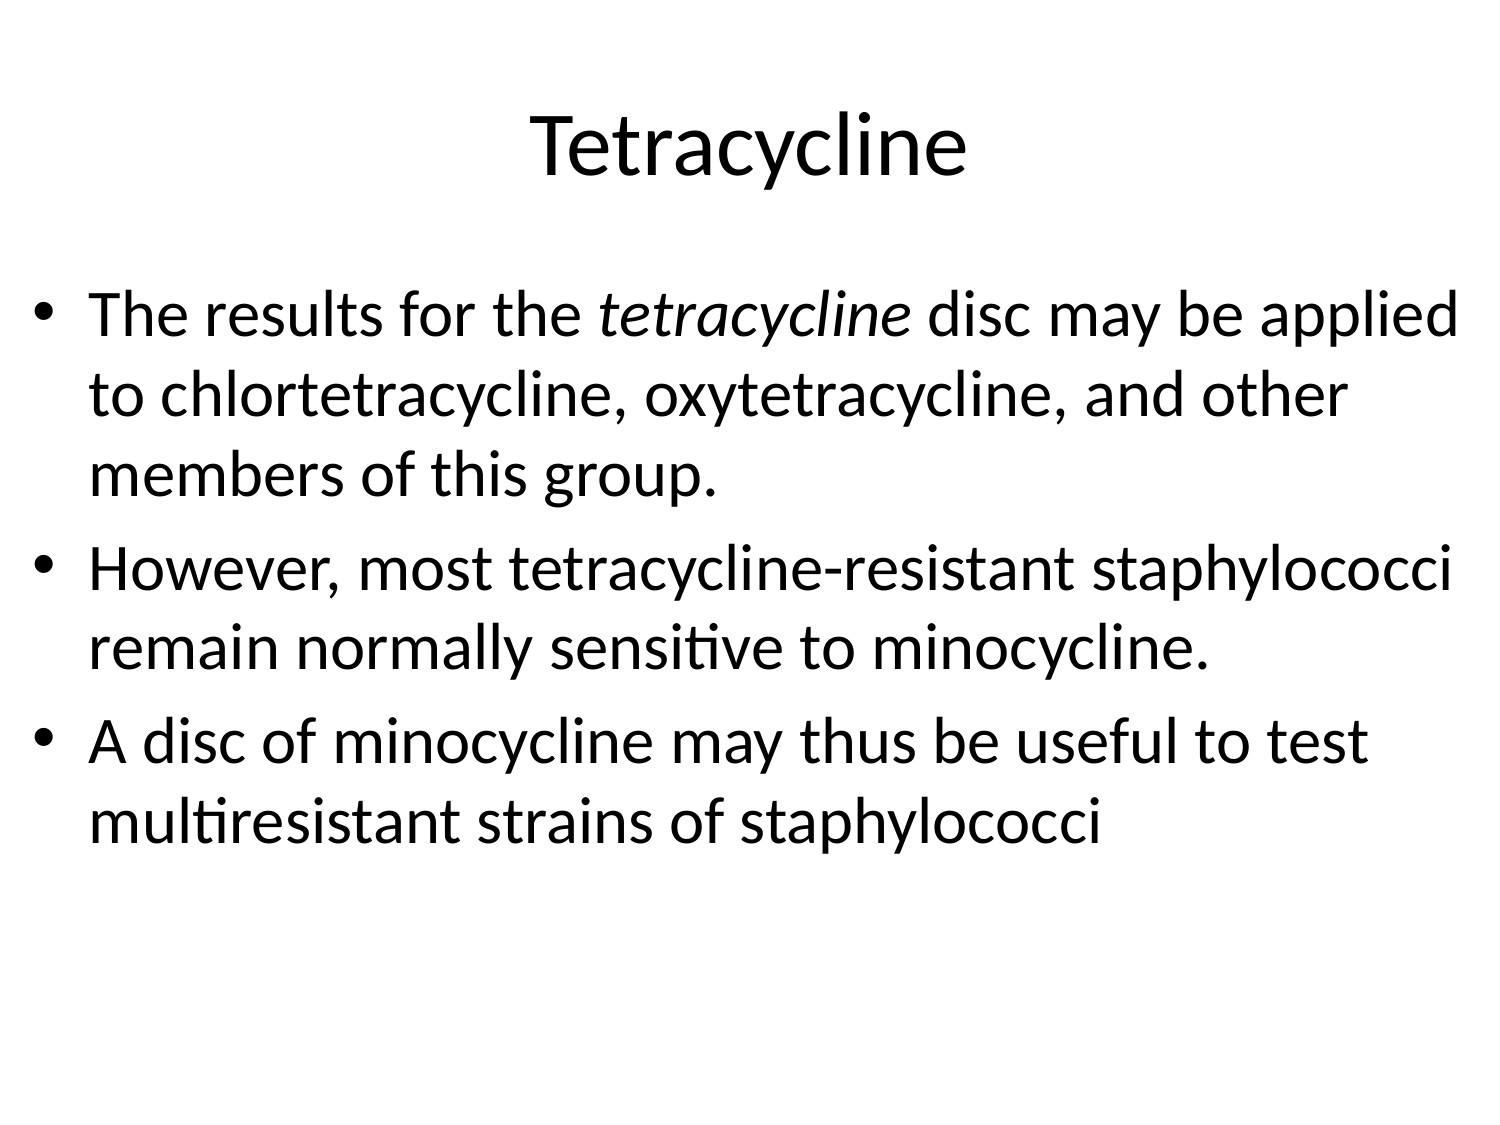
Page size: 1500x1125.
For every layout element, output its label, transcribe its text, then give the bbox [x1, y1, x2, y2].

list The results for the tetracycline disc may be applied to chlortetracycline, oxytetracycline, and other members of this group. However, most tetracycline-resistant staphylococci remain normally sensitive to minocycline. A disc of minocycline may thus be useful to test multiresistant strains of staphylococci [17, 262, 1483, 1125]
title Tetracycline [75, 45, 1425, 233]
